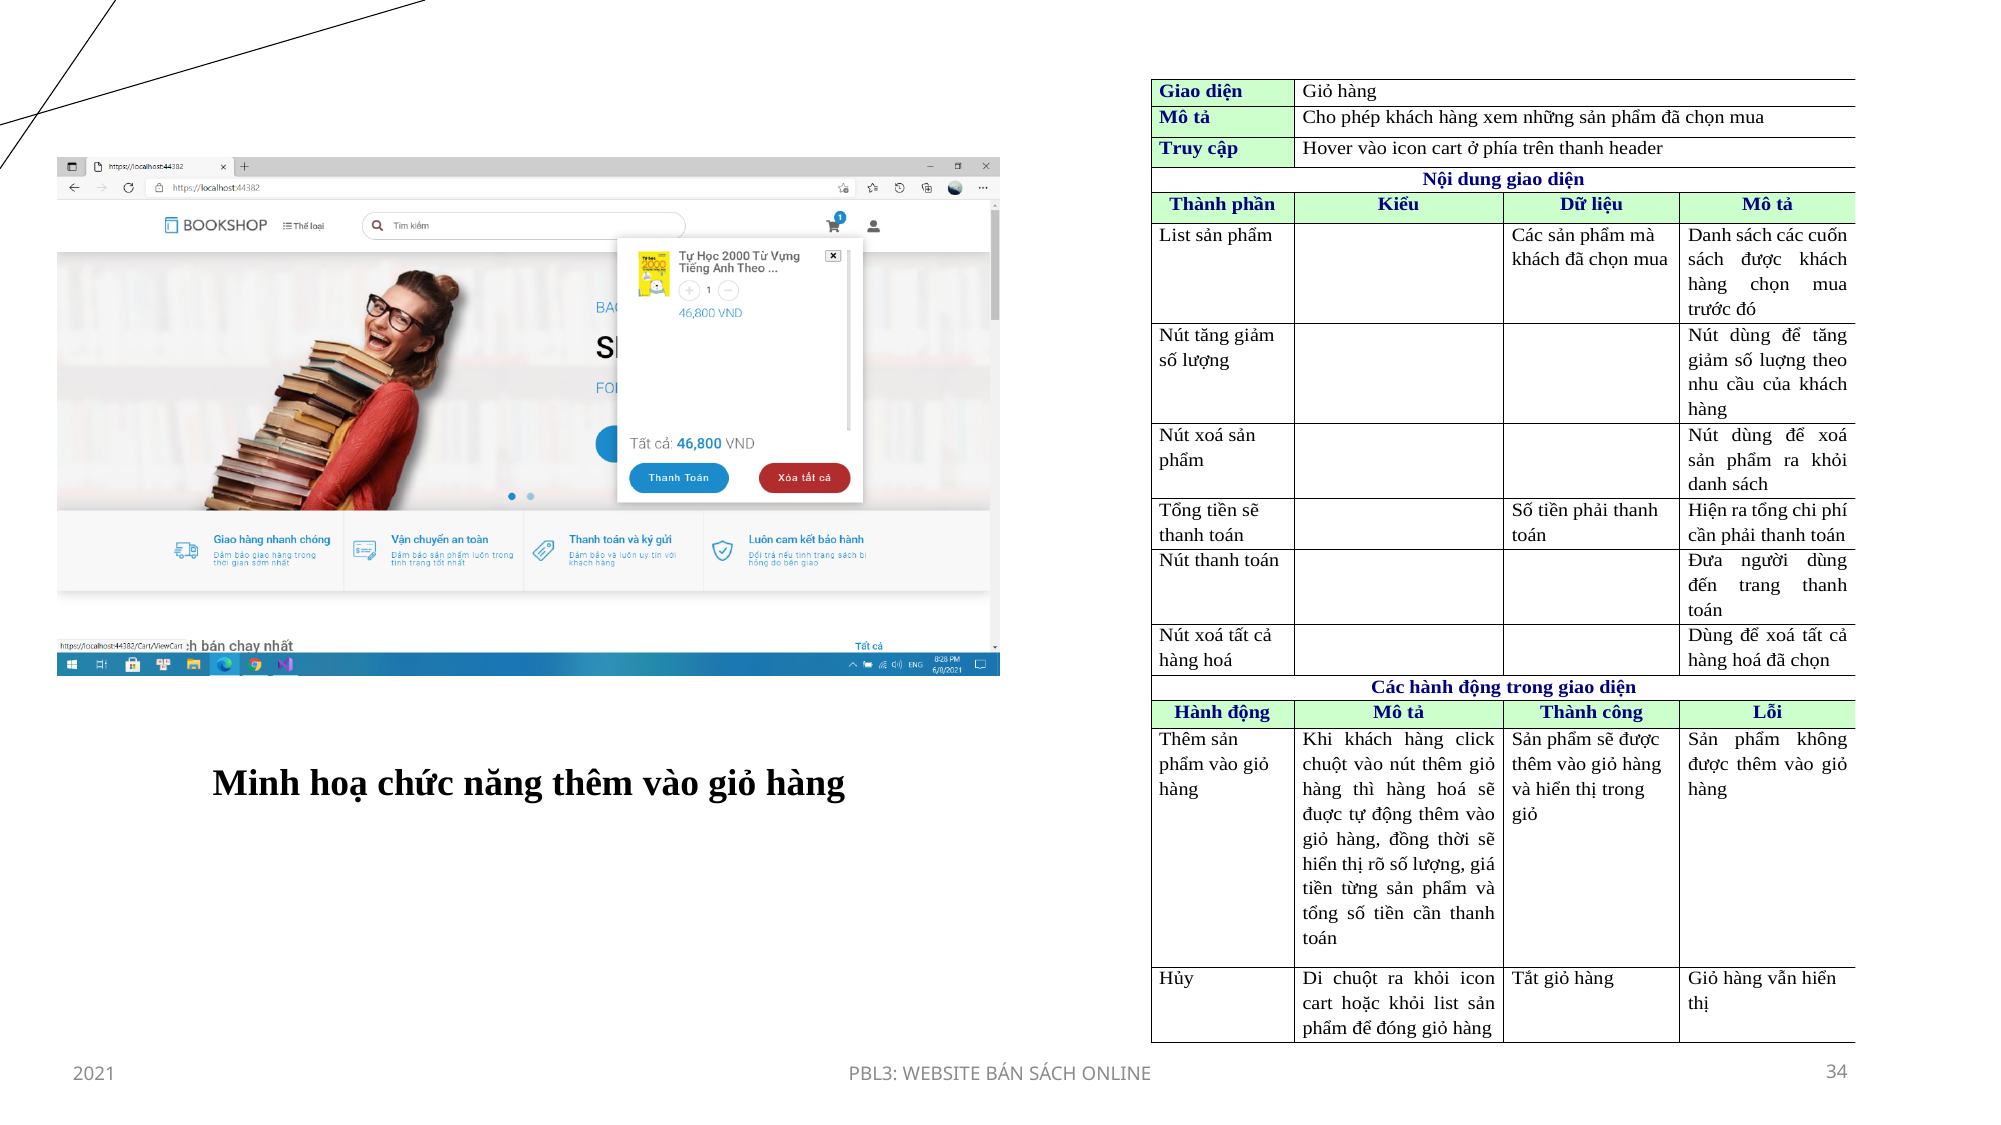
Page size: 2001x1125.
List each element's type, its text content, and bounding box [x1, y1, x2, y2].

text_box Minh hoạ chức năng thêm vào giỏ hàng [29, 743, 1029, 810]
slide_number 2021 [57, 1042, 508, 1103]
slide_number 34 [1412, 1042, 1863, 1103]
picture [1150, 39, 1856, 1085]
picture [57, 157, 1000, 676]
footer PBL3: WEBSITE BÁN SÁCH ONLINE [662, 1042, 1338, 1103]
